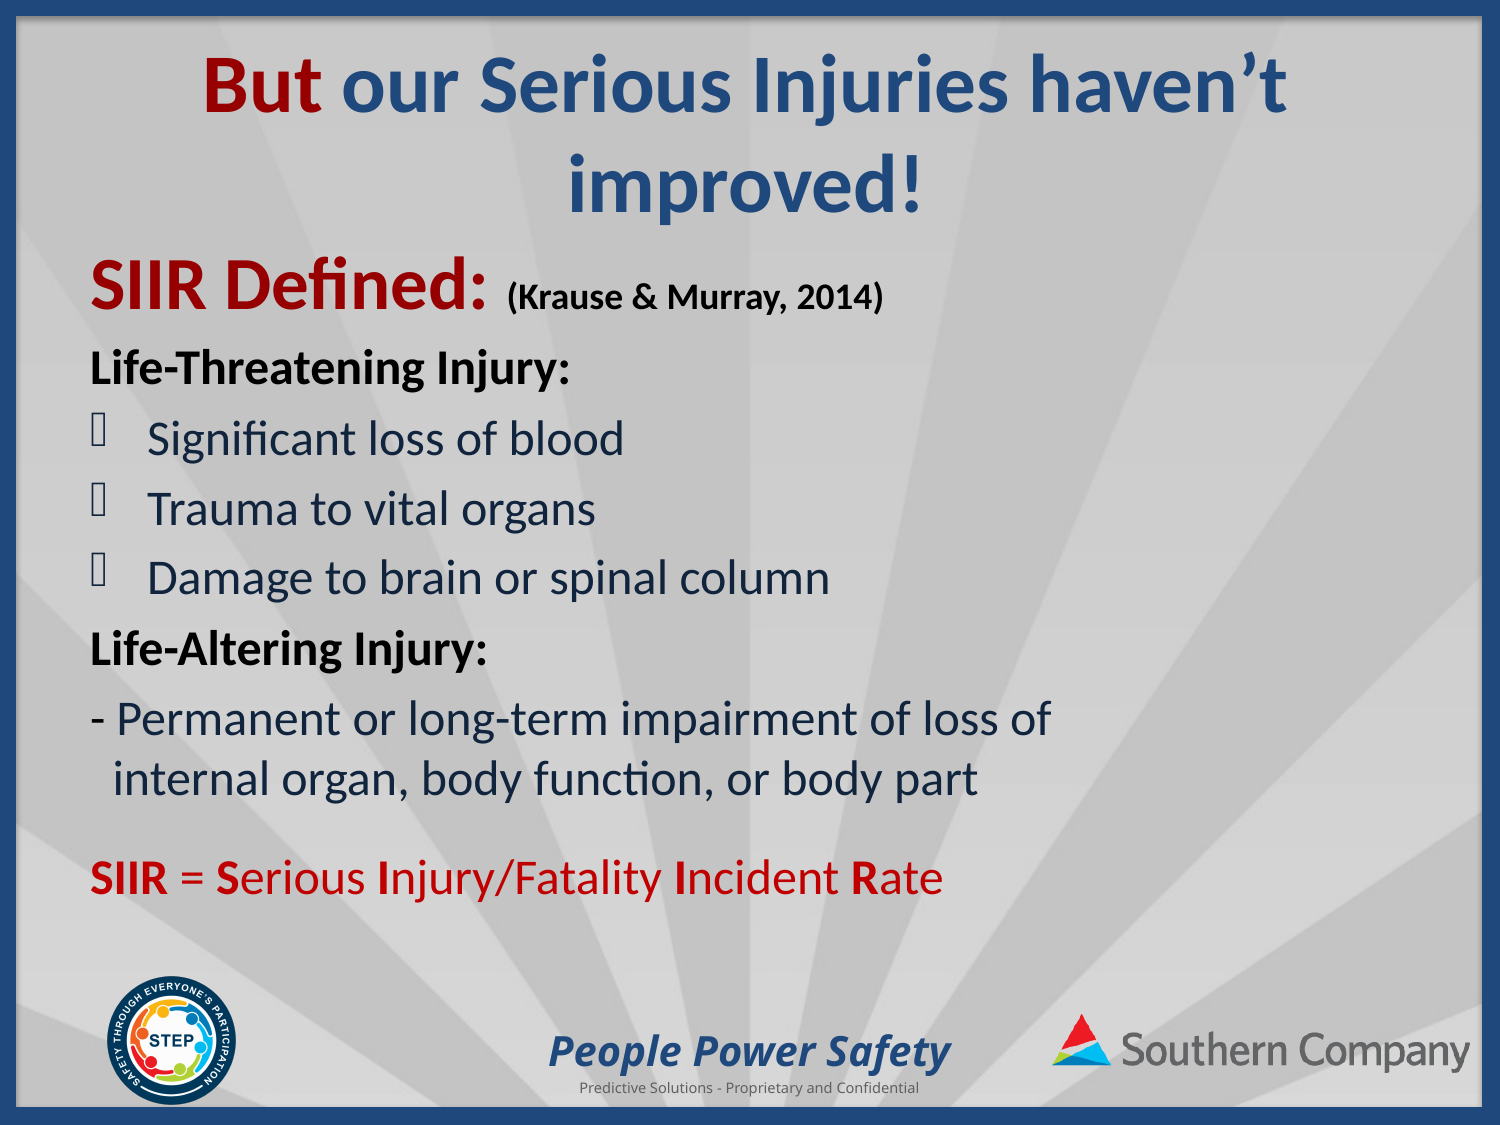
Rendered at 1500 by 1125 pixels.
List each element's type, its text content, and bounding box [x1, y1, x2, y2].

list SIIR Defined: (Krause & Murray, 2014) Life-Threatening Injury: Significant loss of blood Trauma to vital organs Damage to brain or spinal column Life-Altering Injury: - Permanent or long-term impairment of loss of internal organ, body function, or body part SIIR = Serious Injury/Fatality Incident Rate [75, 227, 1425, 1078]
picture [16, 16, 1482, 1107]
title But our Serious Injuries haven’t improved! [15, 43, 1477, 216]
